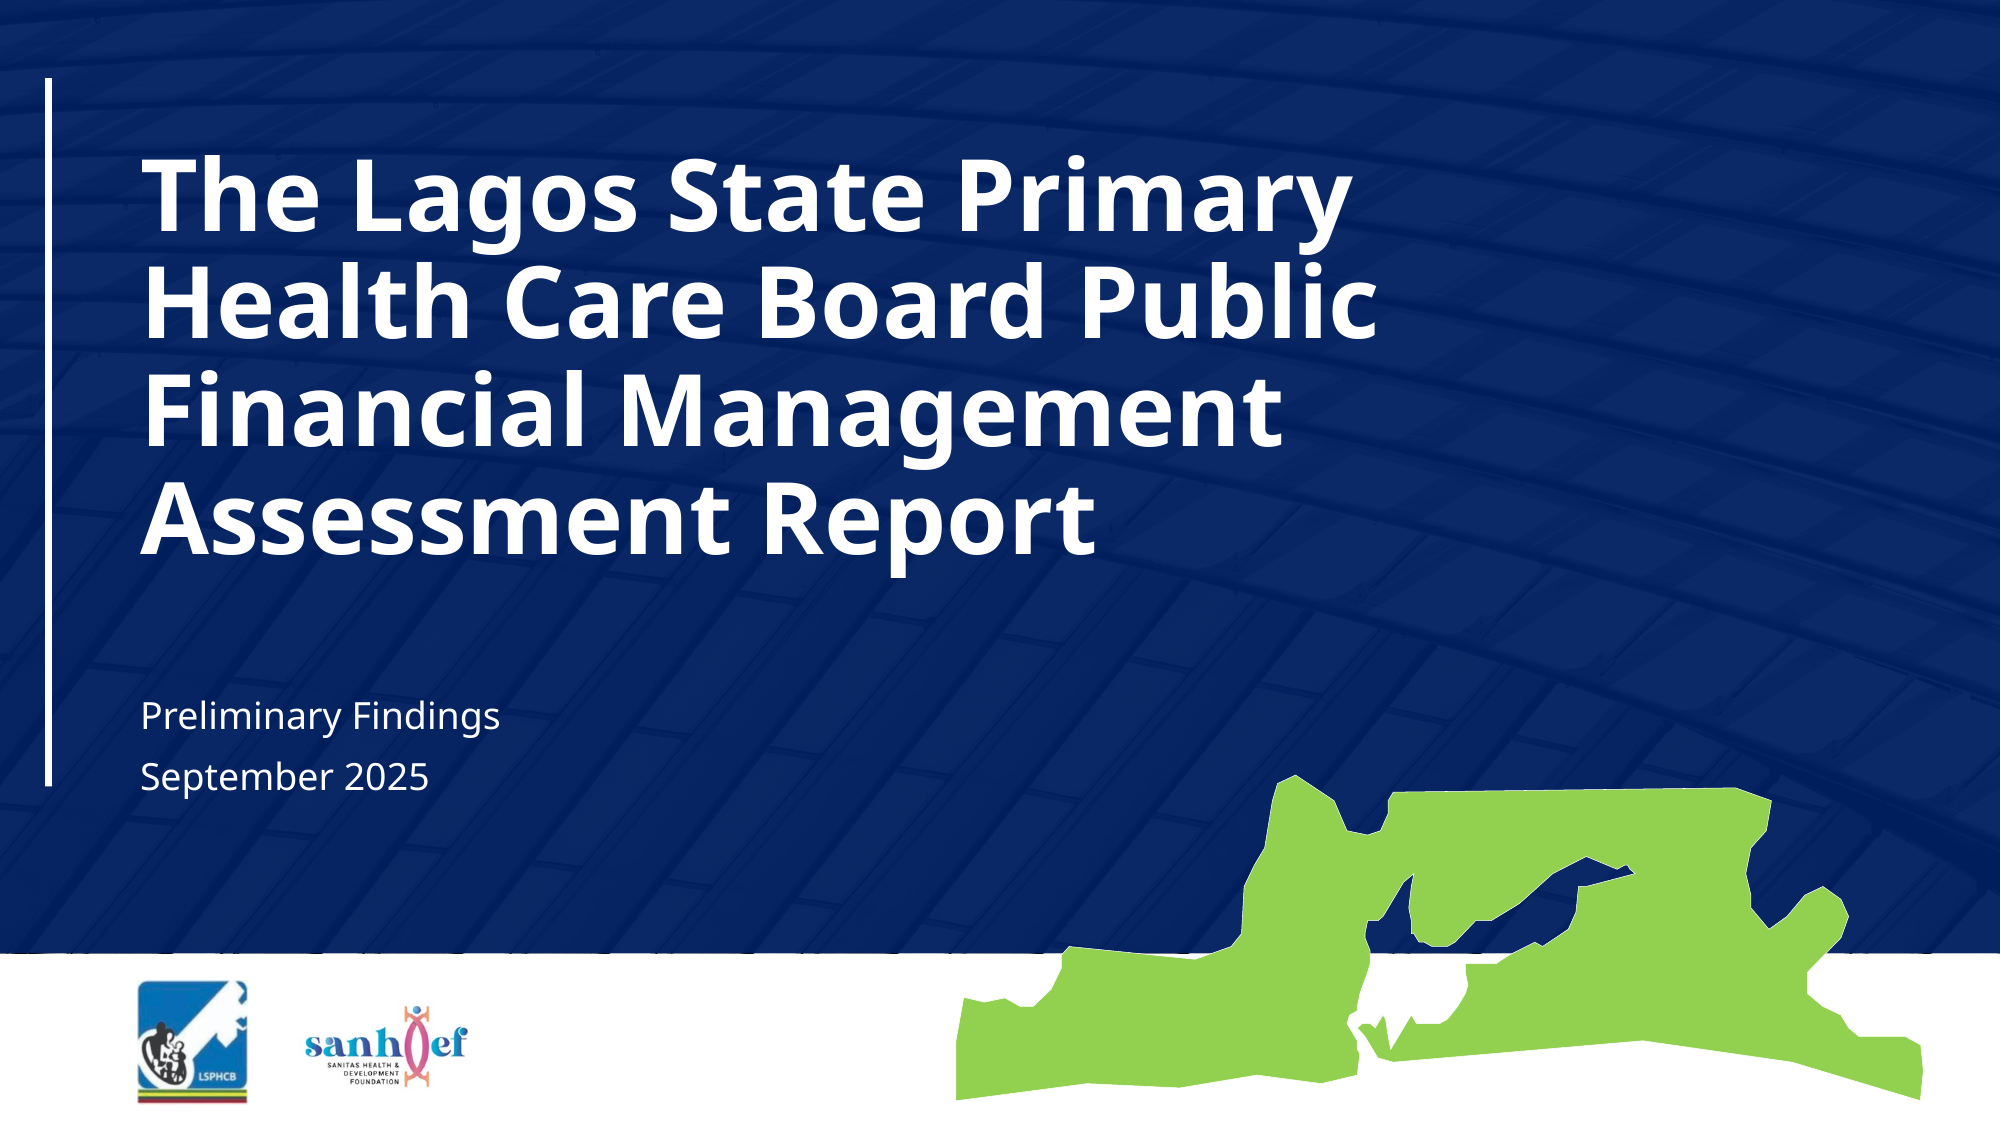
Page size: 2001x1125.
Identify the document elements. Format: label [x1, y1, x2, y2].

text_box [1357, 954, 1924, 1101]
picture [270, 990, 513, 1095]
picture [137, 980, 248, 1105]
text_box [955, 954, 1371, 1101]
text_box [0, 0, 2000, 954]
